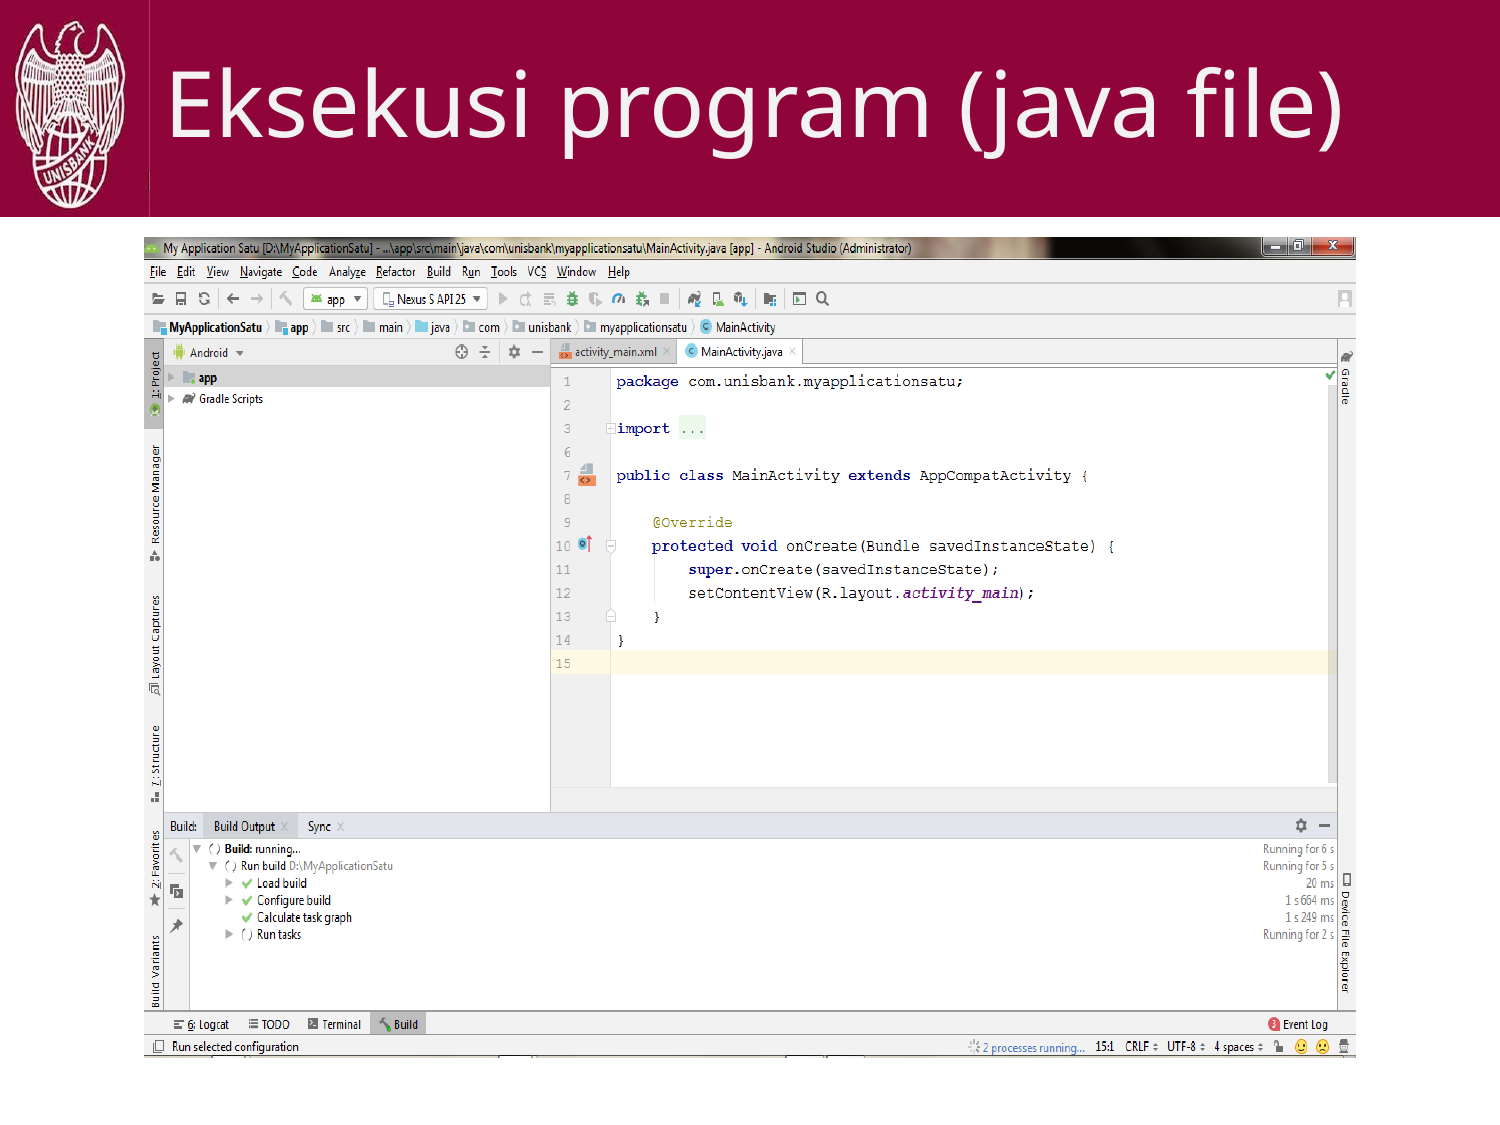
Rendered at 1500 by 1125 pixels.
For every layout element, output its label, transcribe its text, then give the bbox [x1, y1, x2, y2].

picture [0, 0, 149, 217]
title Eksekusi program (java file) [149, 0, 1500, 217]
picture [144, 237, 1356, 1058]
